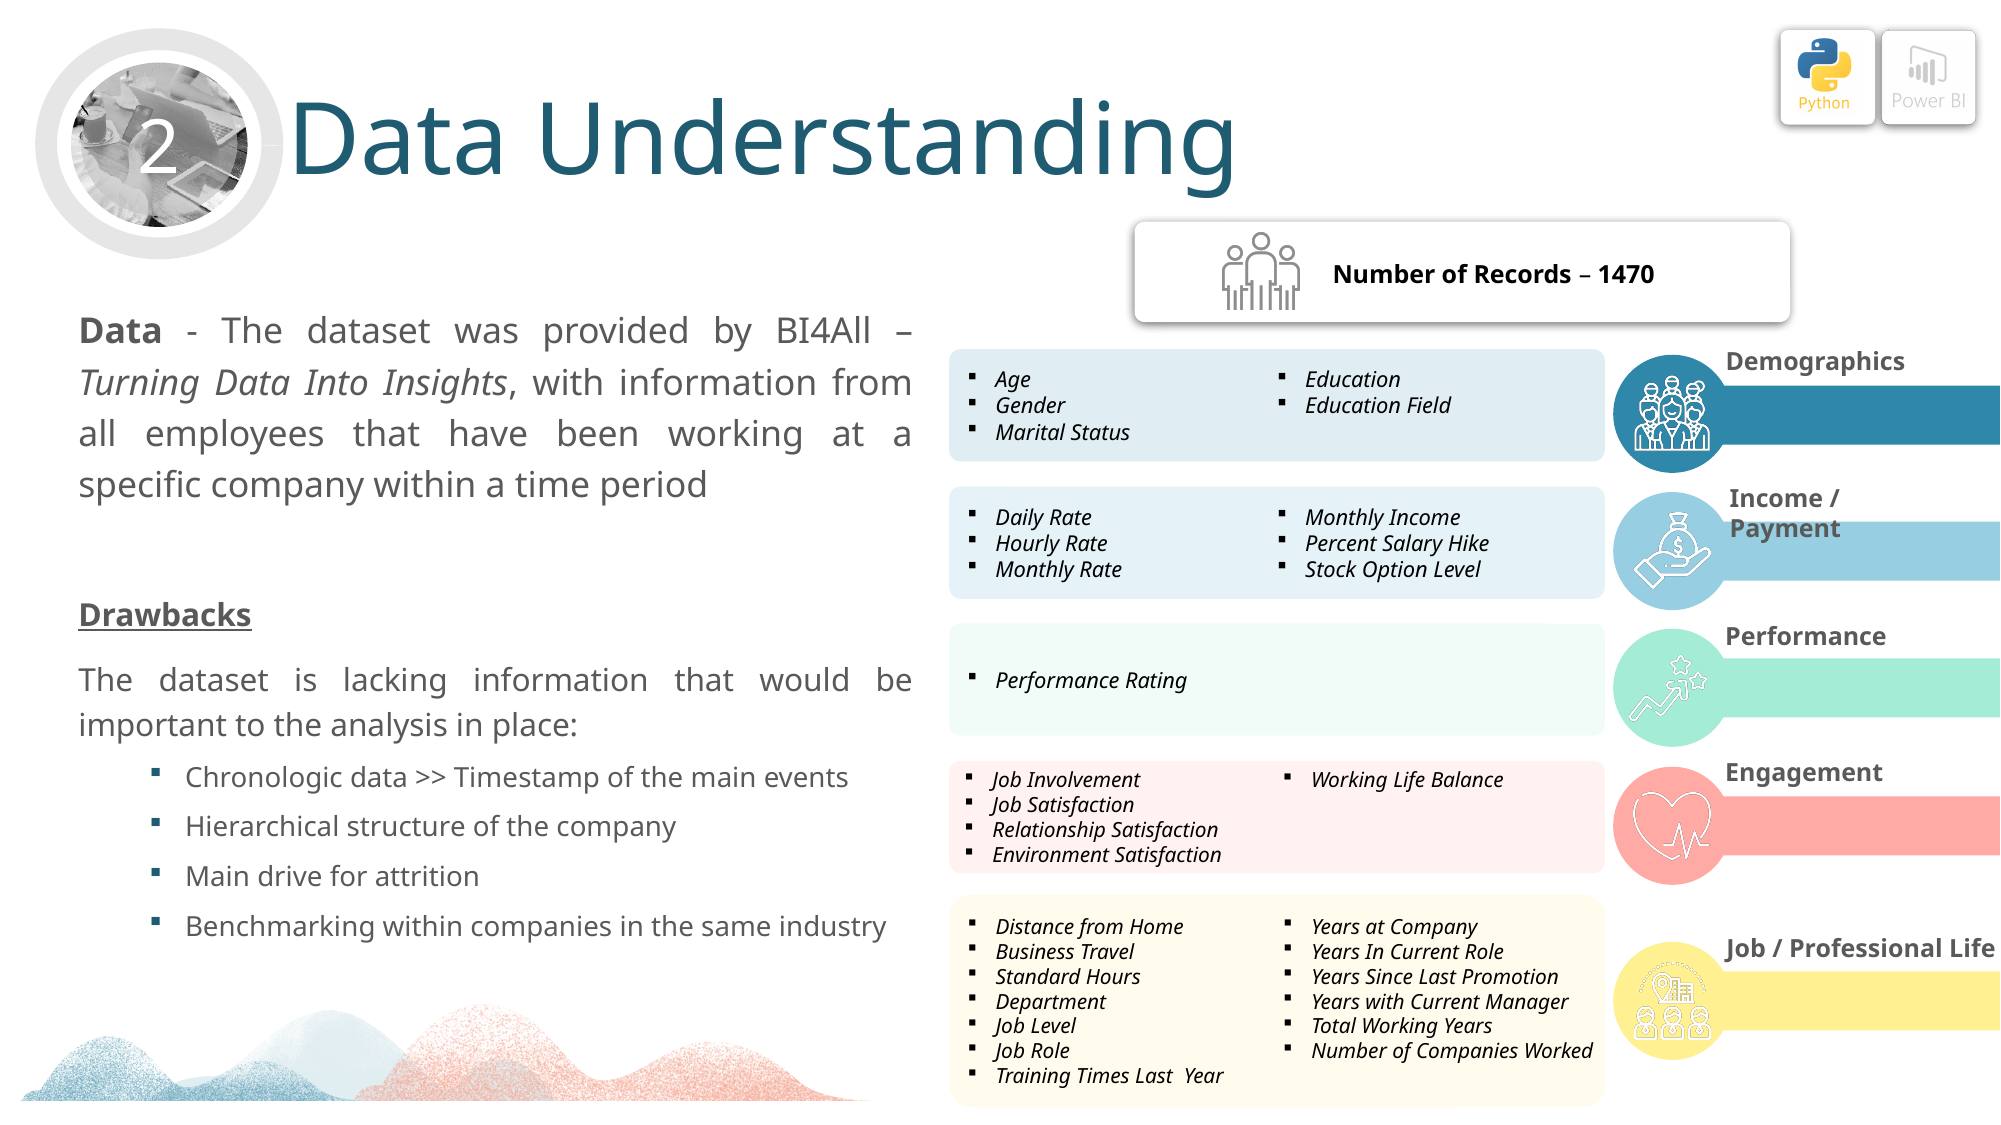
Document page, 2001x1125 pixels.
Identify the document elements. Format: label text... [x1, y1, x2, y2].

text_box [949, 894, 2000, 1108]
picture [21, 1004, 873, 1101]
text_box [949, 612, 2000, 747]
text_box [35, 28, 284, 260]
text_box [949, 337, 2000, 473]
text_box Data Understanding [284, 81, 1256, 204]
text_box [949, 475, 2000, 611]
list Data - The dataset was provided by BI4All – Turning Data Into Insights, with information from all employees that have been working at a specific company within a time period Drawbacks The dataset is lacking information that would be important to the analysis in place: Chronologic data >> Timestamp of the main events Hierarchical structure of the company Main drive for attrition Benchmarking within companies in the same industry [63, 292, 929, 963]
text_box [1780, 30, 1876, 125]
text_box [1881, 30, 1976, 125]
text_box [949, 749, 2000, 885]
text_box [1134, 221, 1797, 324]
